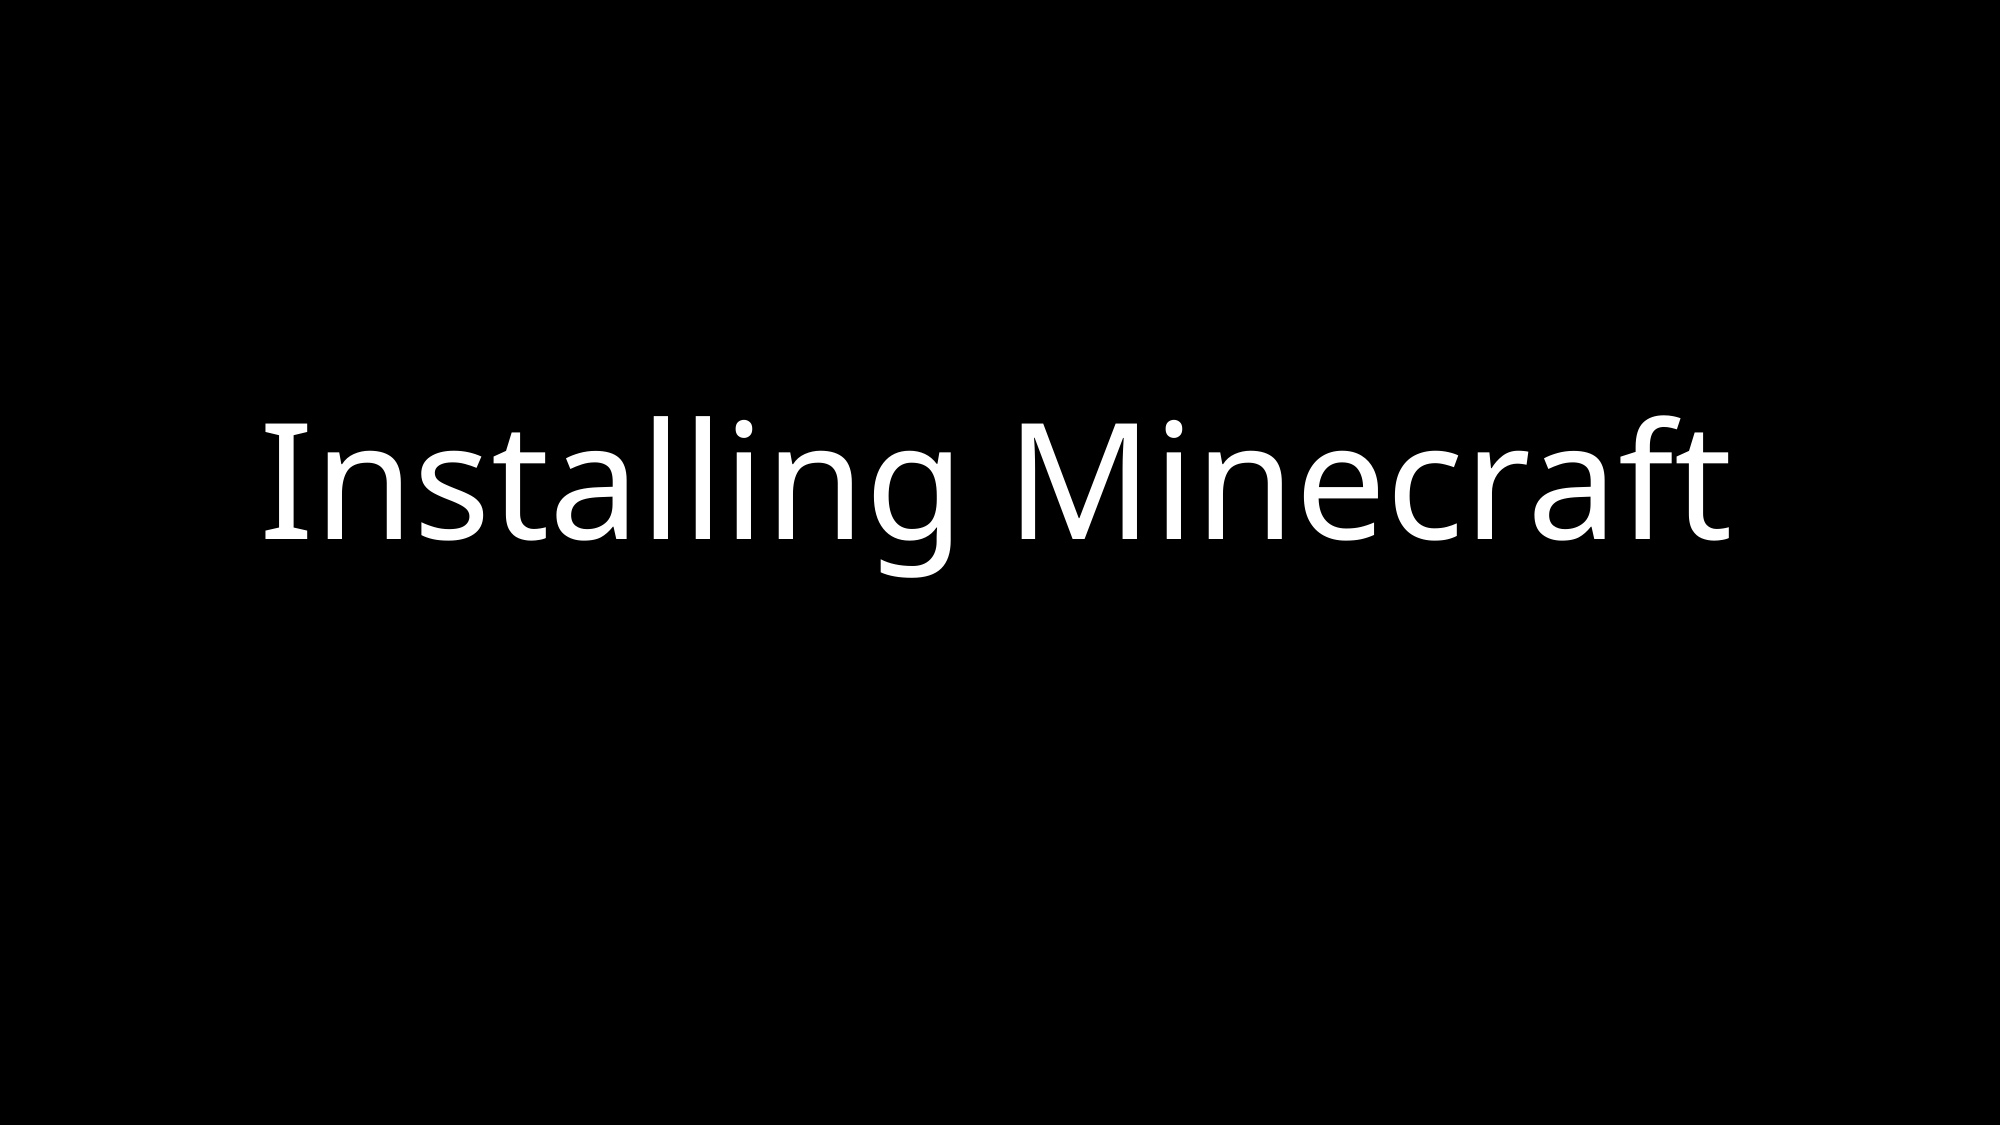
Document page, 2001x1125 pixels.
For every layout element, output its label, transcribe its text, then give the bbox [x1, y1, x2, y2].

title Installing Minecraft [13, 391, 1980, 582]
